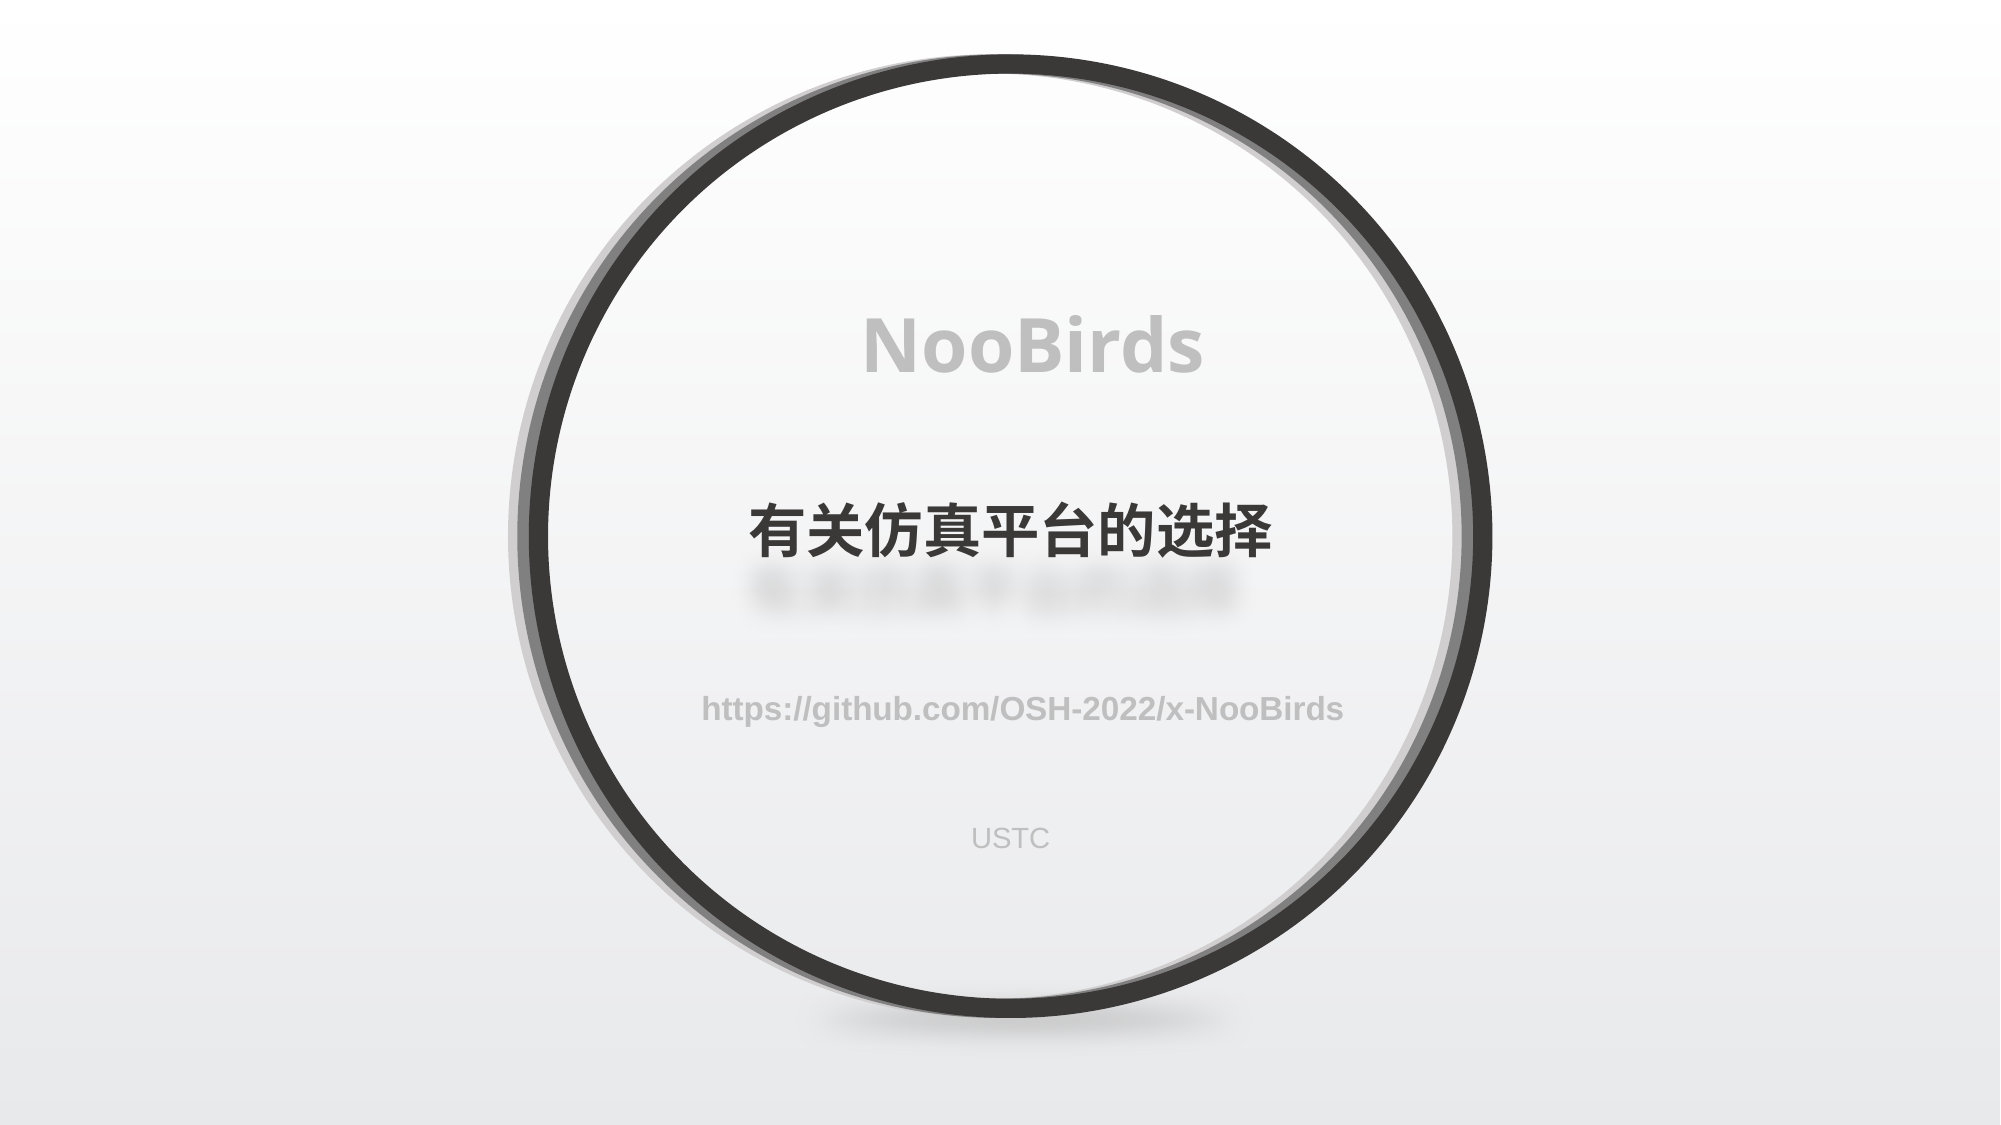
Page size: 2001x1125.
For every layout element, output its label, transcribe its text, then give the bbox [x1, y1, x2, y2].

text_box 有关仿真平台的选择 [733, 486, 1288, 572]
text_box [537, 62, 1484, 1010]
text_box USTC [956, 811, 1066, 862]
text_box https://github.com/OSH-2022/x-NooBirds [686, 680, 1360, 735]
text_box NooBirds [845, 290, 1285, 396]
text_box [525, 64, 974, 1009]
text_box [516, 64, 954, 1008]
